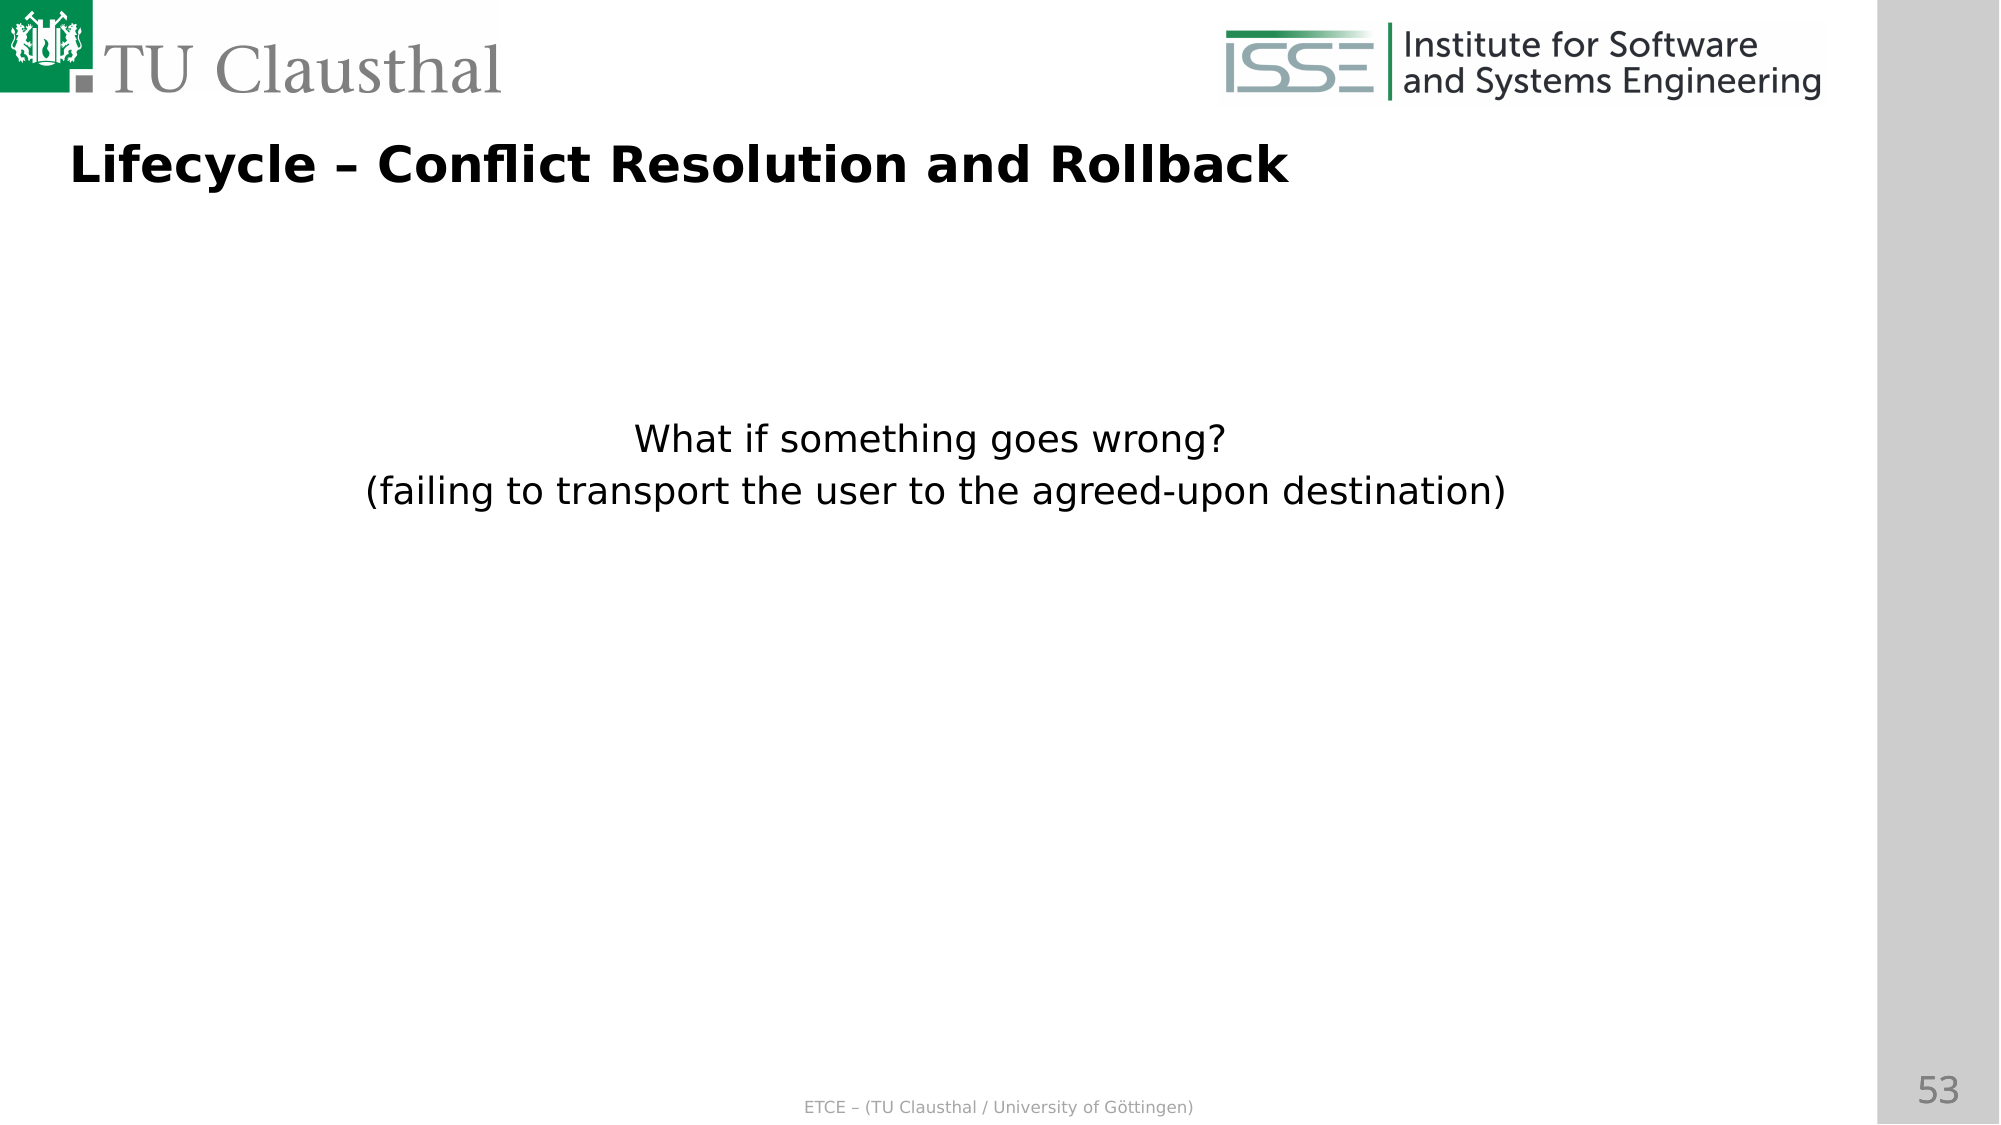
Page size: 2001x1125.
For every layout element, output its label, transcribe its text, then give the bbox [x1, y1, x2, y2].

text_box What if something goes wrong? (failing to transport the user to the agreed-upon destination) Two options: Immediate rollback Mediation process that is supervised by a conflict resolution escrow service Can be calming or disruptive [54, 208, 1818, 1034]
picture [0, 0, 501, 93]
text_box Lifecycle – Conflict Resolution and Rollback [54, 125, 1818, 208]
picture [1218, 22, 1826, 107]
